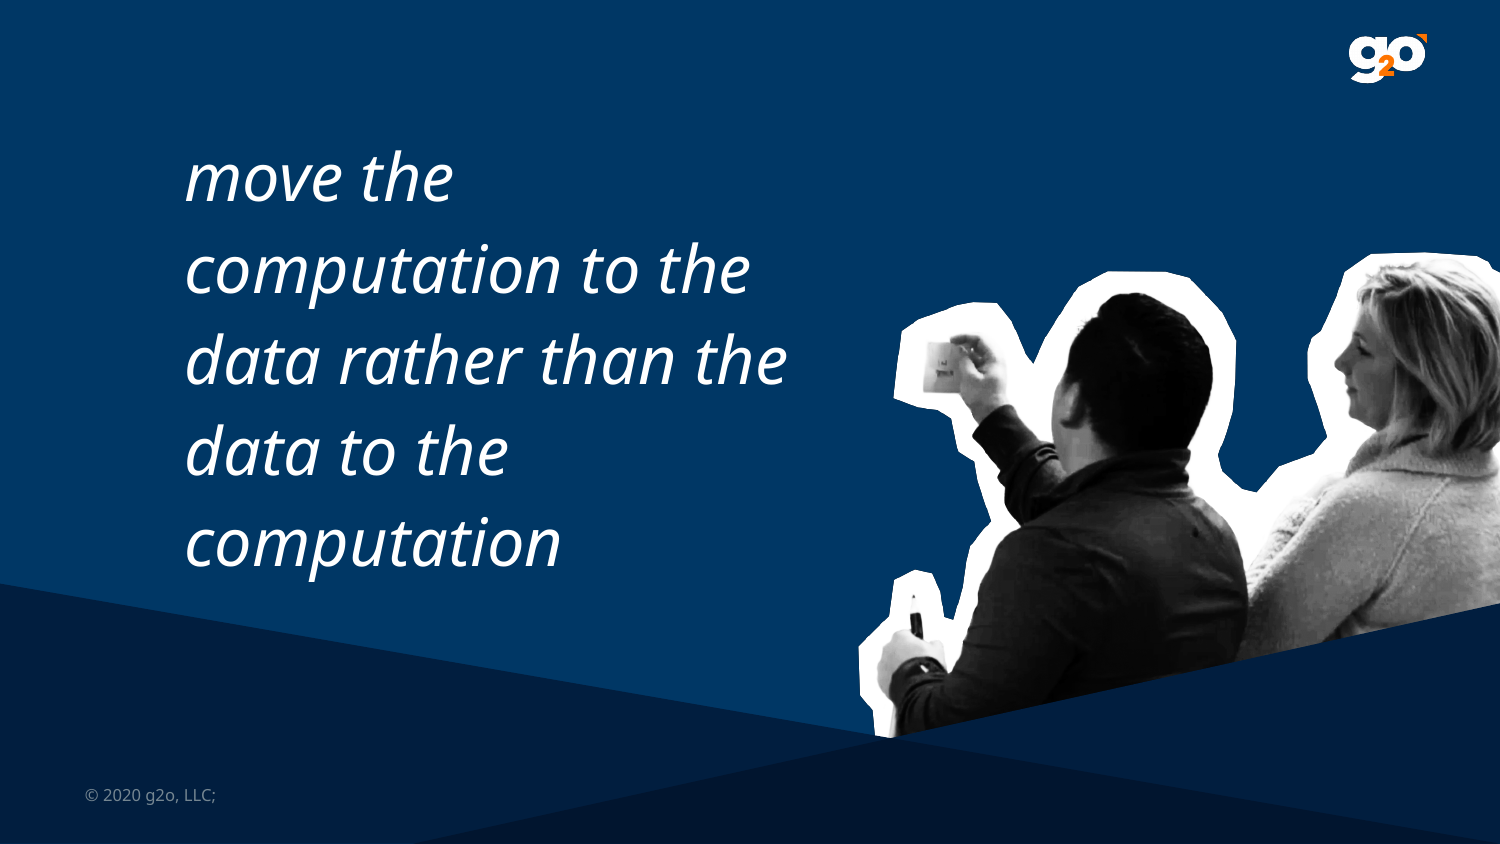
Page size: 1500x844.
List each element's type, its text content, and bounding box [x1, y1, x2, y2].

title move the computation to the data rather than the data to the computation [169, 109, 849, 595]
footer © 2020 g2o, LLC; [69, 771, 469, 817]
picture [516, 251, 1500, 738]
